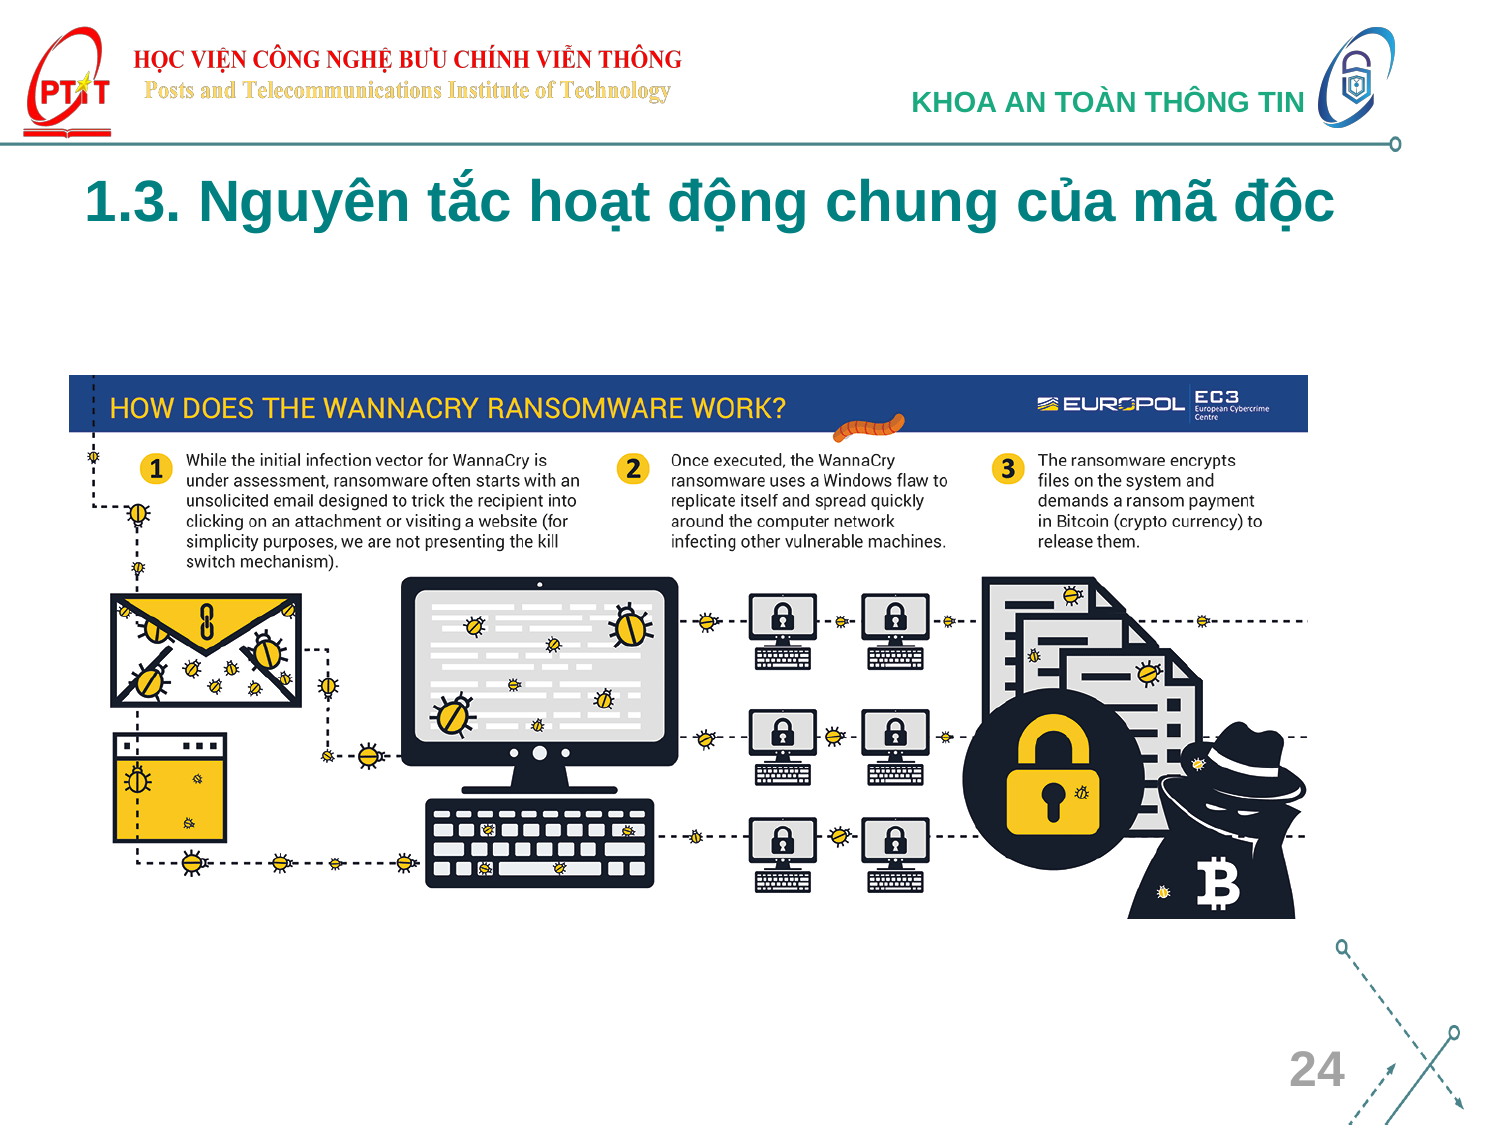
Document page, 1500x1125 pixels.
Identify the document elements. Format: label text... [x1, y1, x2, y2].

picture [1318, 27, 1395, 128]
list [69, 375, 1308, 919]
title 1.3. Nguyên tắc hoạt động chung của mã độc [69, 163, 1410, 261]
picture [0, 18, 695, 147]
